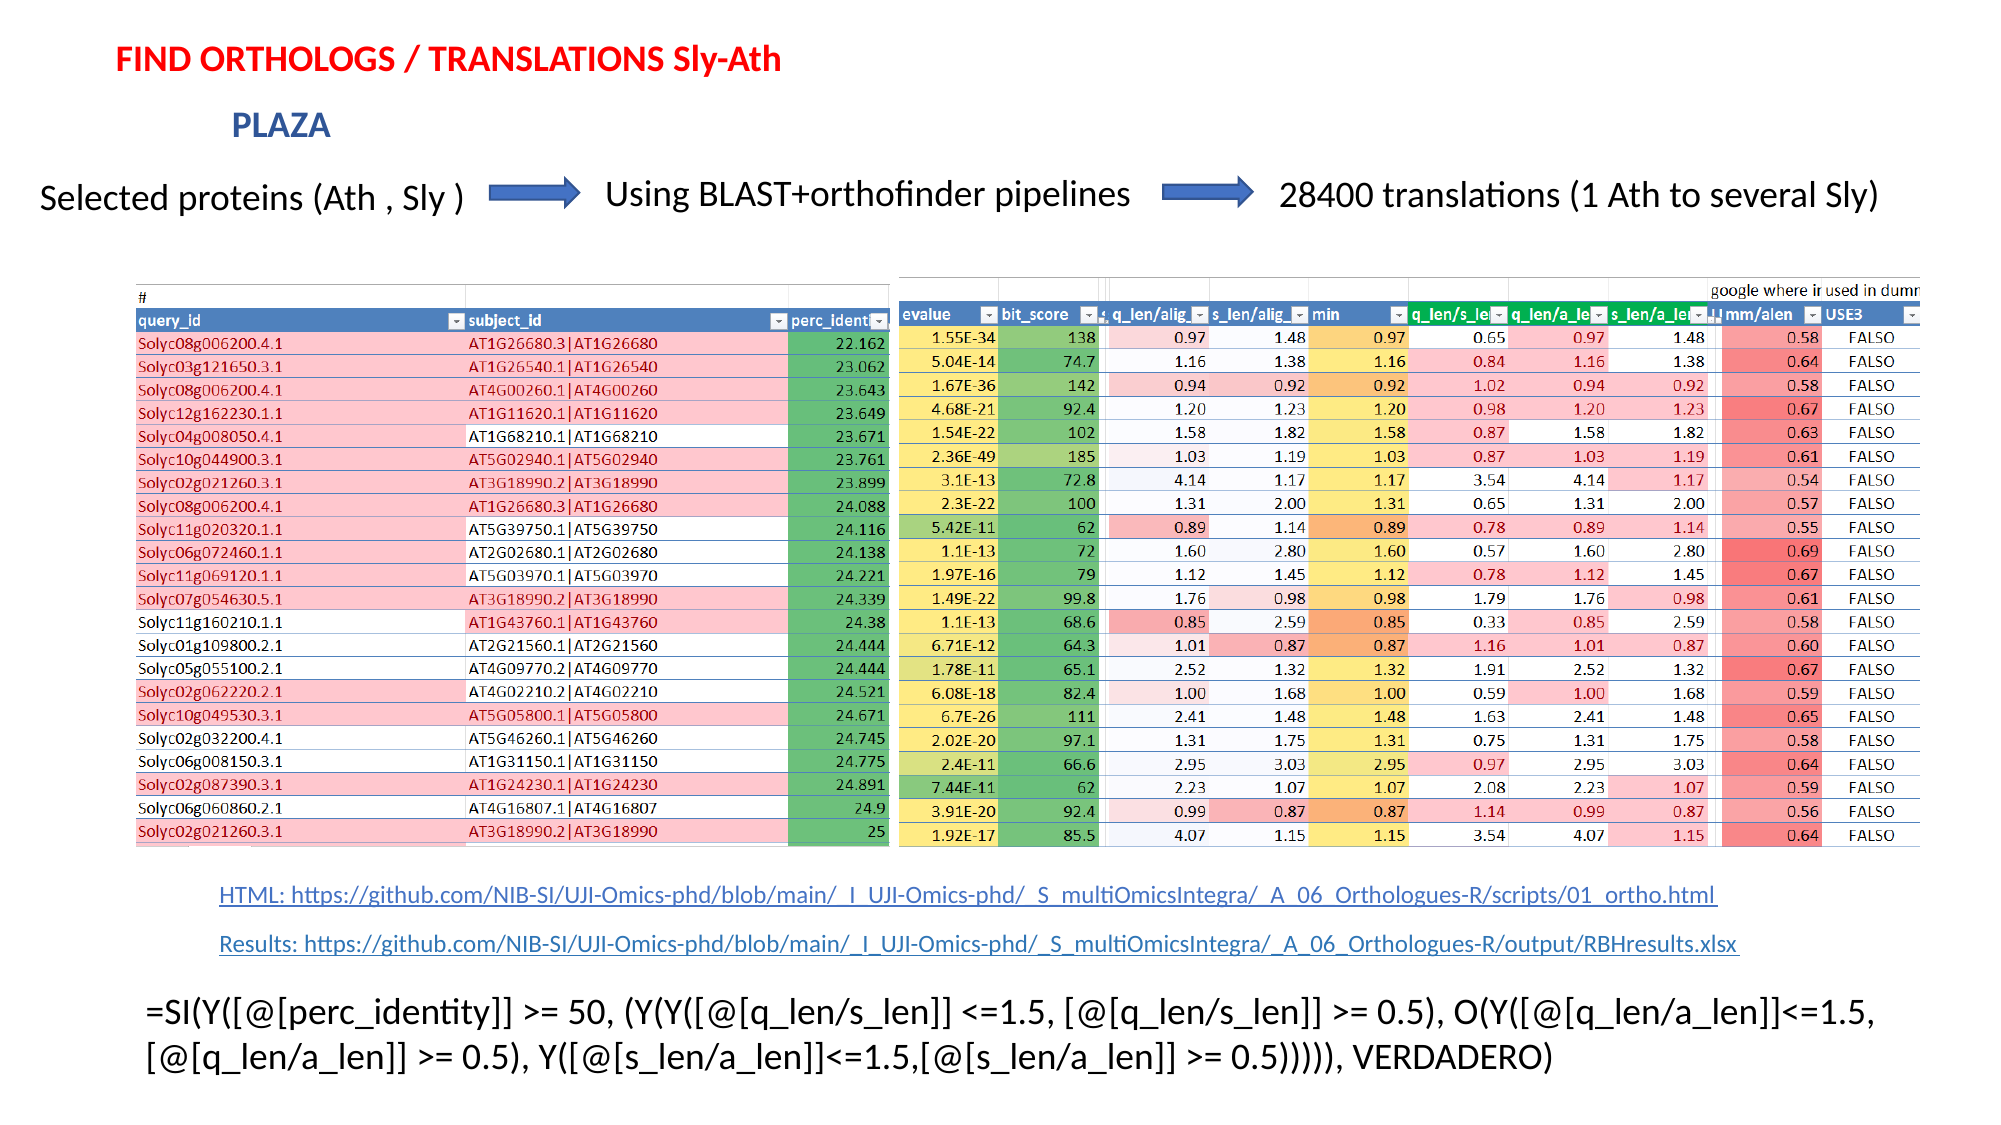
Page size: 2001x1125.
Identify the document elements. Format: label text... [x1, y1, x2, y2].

text_box Using BLAST+orthofinder pipelines [590, 161, 1405, 221]
text_box PLAZA [73, 92, 490, 152]
text_box FIND ORTHOLOGS / TRANSLATIONS Sly-Ath [100, 27, 1140, 87]
picture [136, 284, 890, 847]
text_box HTML: https://github.com/NIB-SI/UJI-Omics-phd/blob/main/_I_UJI-Omics-phd/_S_multiOmicsIntegra/_A_06_Orthologues-R/scripts/01_ortho.html [204, 871, 1966, 916]
text_box Selected proteins (Ath , Sly ) [0, 165, 509, 226]
picture [899, 277, 1920, 848]
text_box [509, 176, 581, 210]
text_box =SI(Y([@[perc_identity]] >= 50, (Y(Y([@[q_len/s_len]] <=1.5, [@[q_len/s_len]] >= 0.5), O(Y([@[q_len/a_len]]<=1.5, [@[q_len/a_len]] >= 0.5), Y([@[s_len/a_len]]<=1.5,[@[s_len/a_len]] >= 0.5))))), VERDADERO) [130, 979, 1959, 1085]
text_box Results: https://github.com/NIB-SI/UJI-Omics-phd/blob/main/_I_UJI-Omics-phd/_S_multiOmicsIntegra/_A_06_Orthologues-R/output/RBHresults.xlsx [204, 920, 1831, 966]
text_box 28400 translations (1 Ath to several Sly) [1263, 162, 2000, 223]
text_box [1162, 175, 1255, 209]
